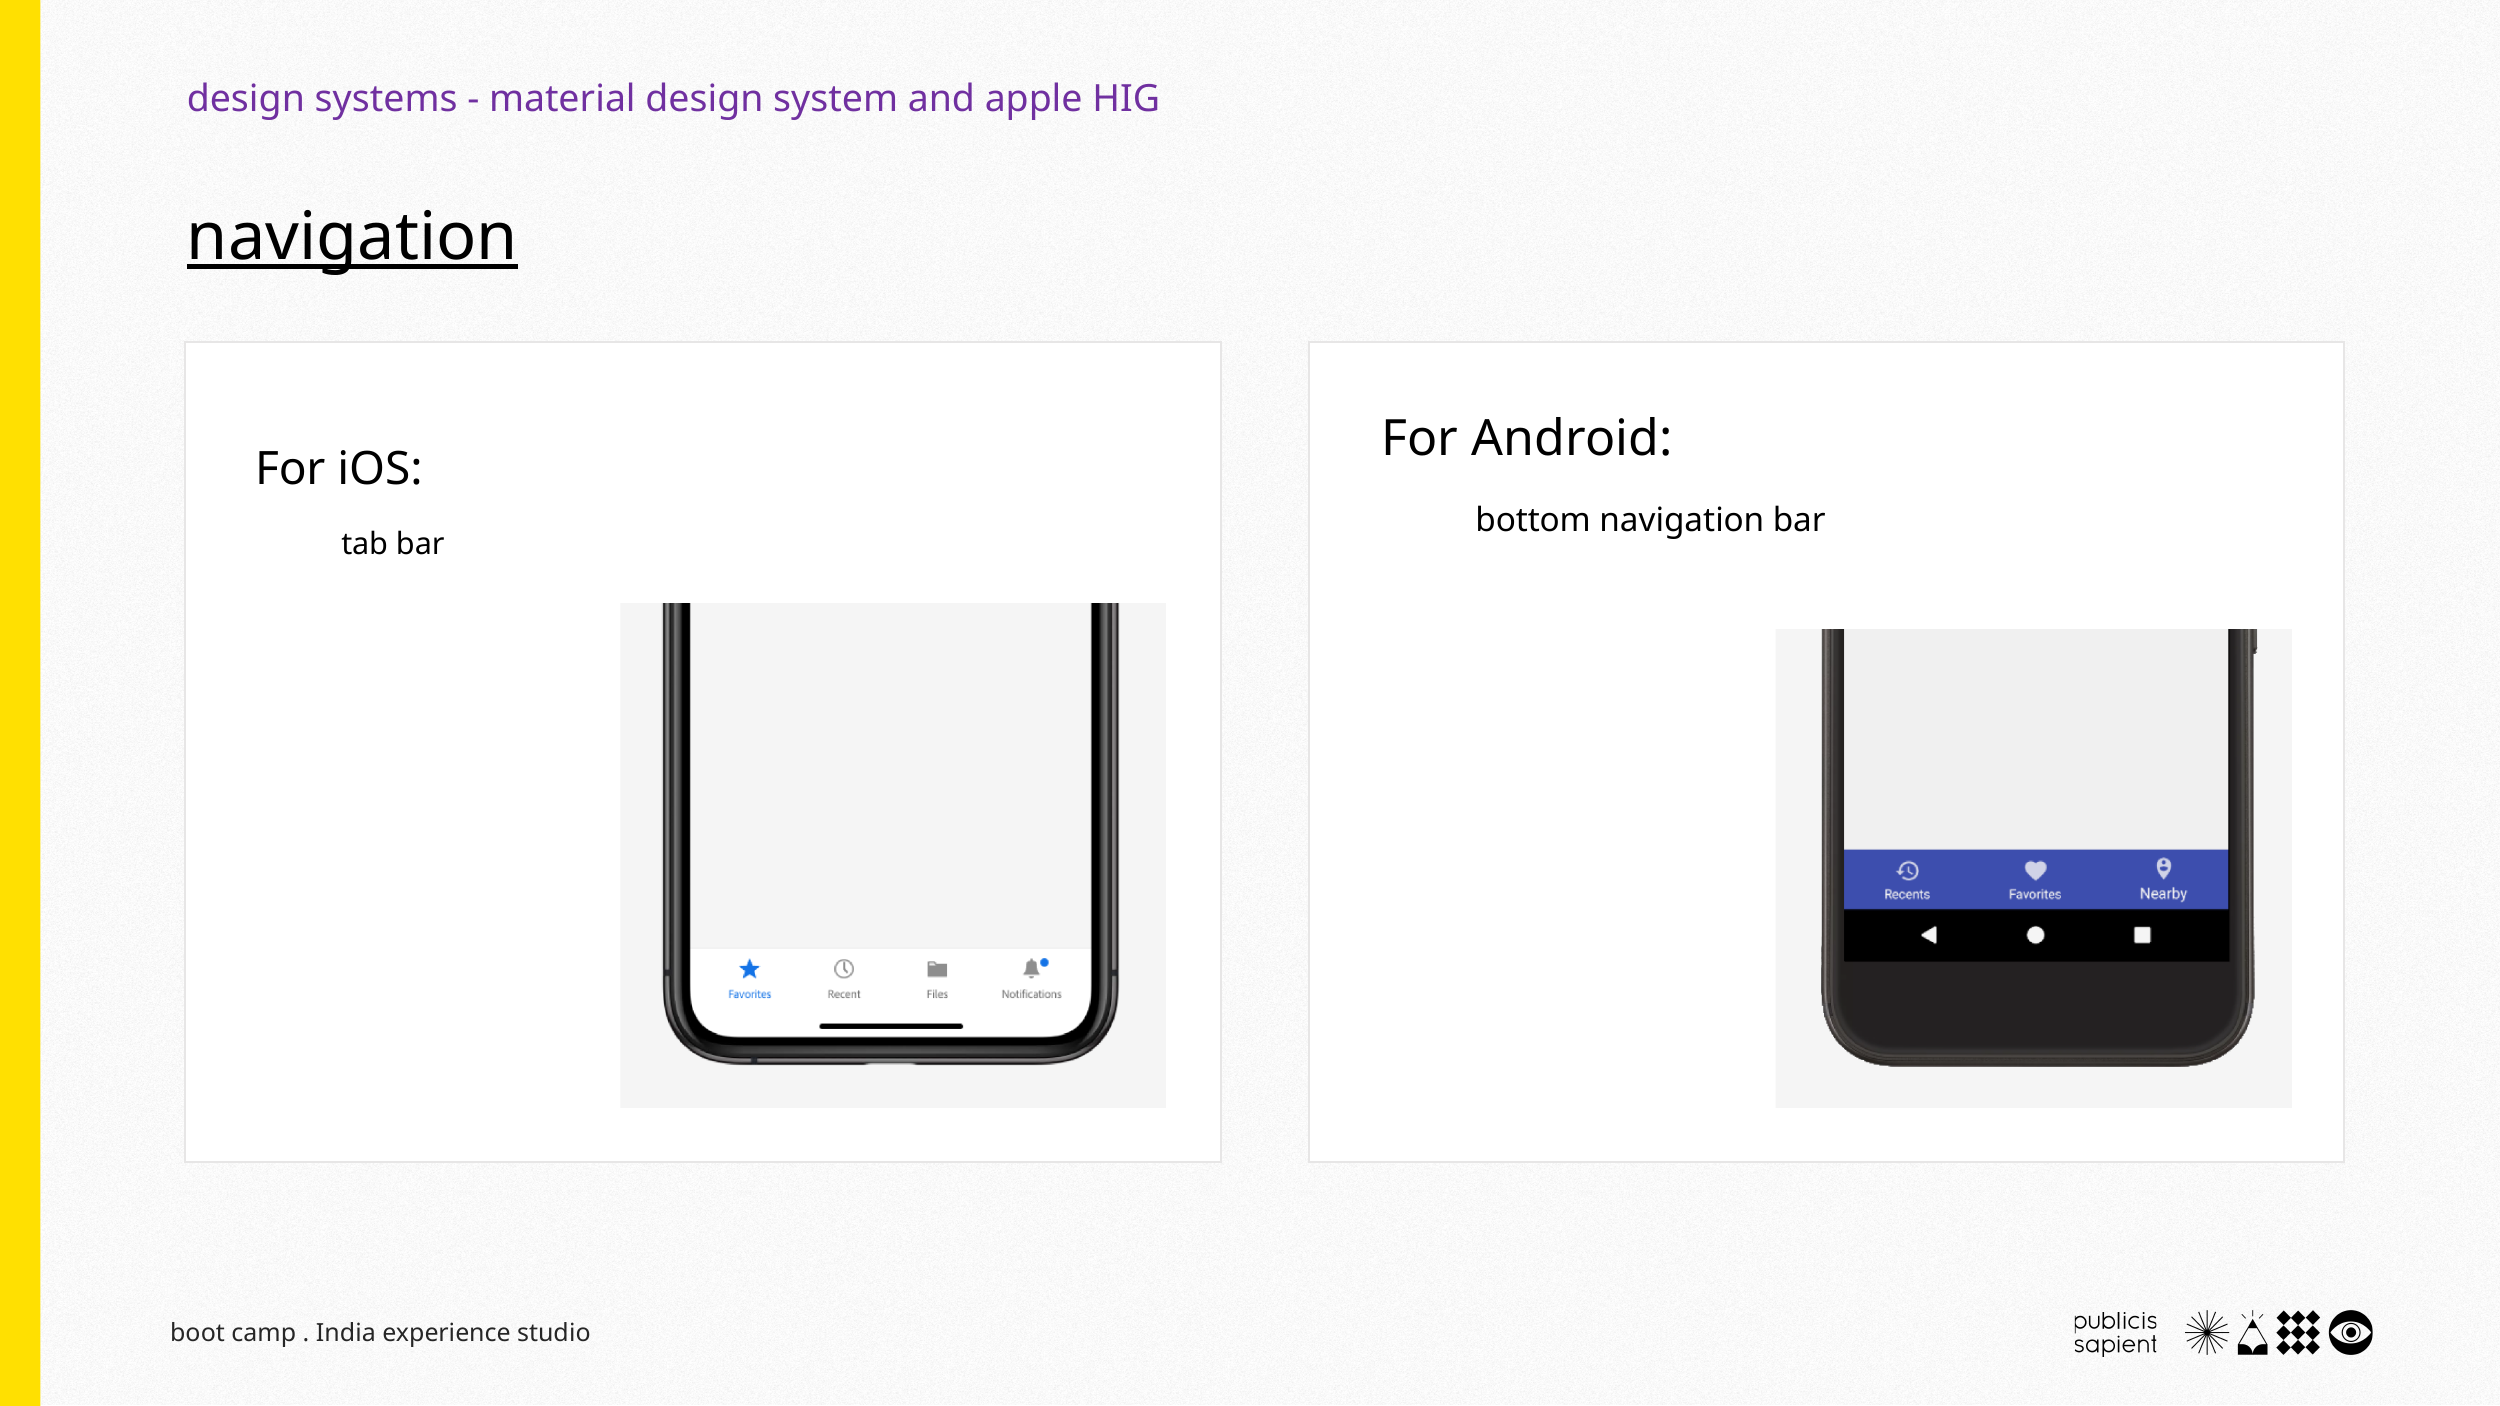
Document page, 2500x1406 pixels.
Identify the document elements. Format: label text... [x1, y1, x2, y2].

text_box For iOS: tab bar [240, 403, 1166, 569]
text_box For Android: bottom navigation bar [1366, 368, 2293, 569]
picture [1775, 629, 2293, 1108]
picture [620, 602, 1167, 1108]
text_box [1308, 341, 2345, 1163]
list design systems - material design system and apple HIG [171, 71, 1364, 119]
text_box [184, 341, 1222, 1163]
title navigation [171, 155, 2328, 321]
